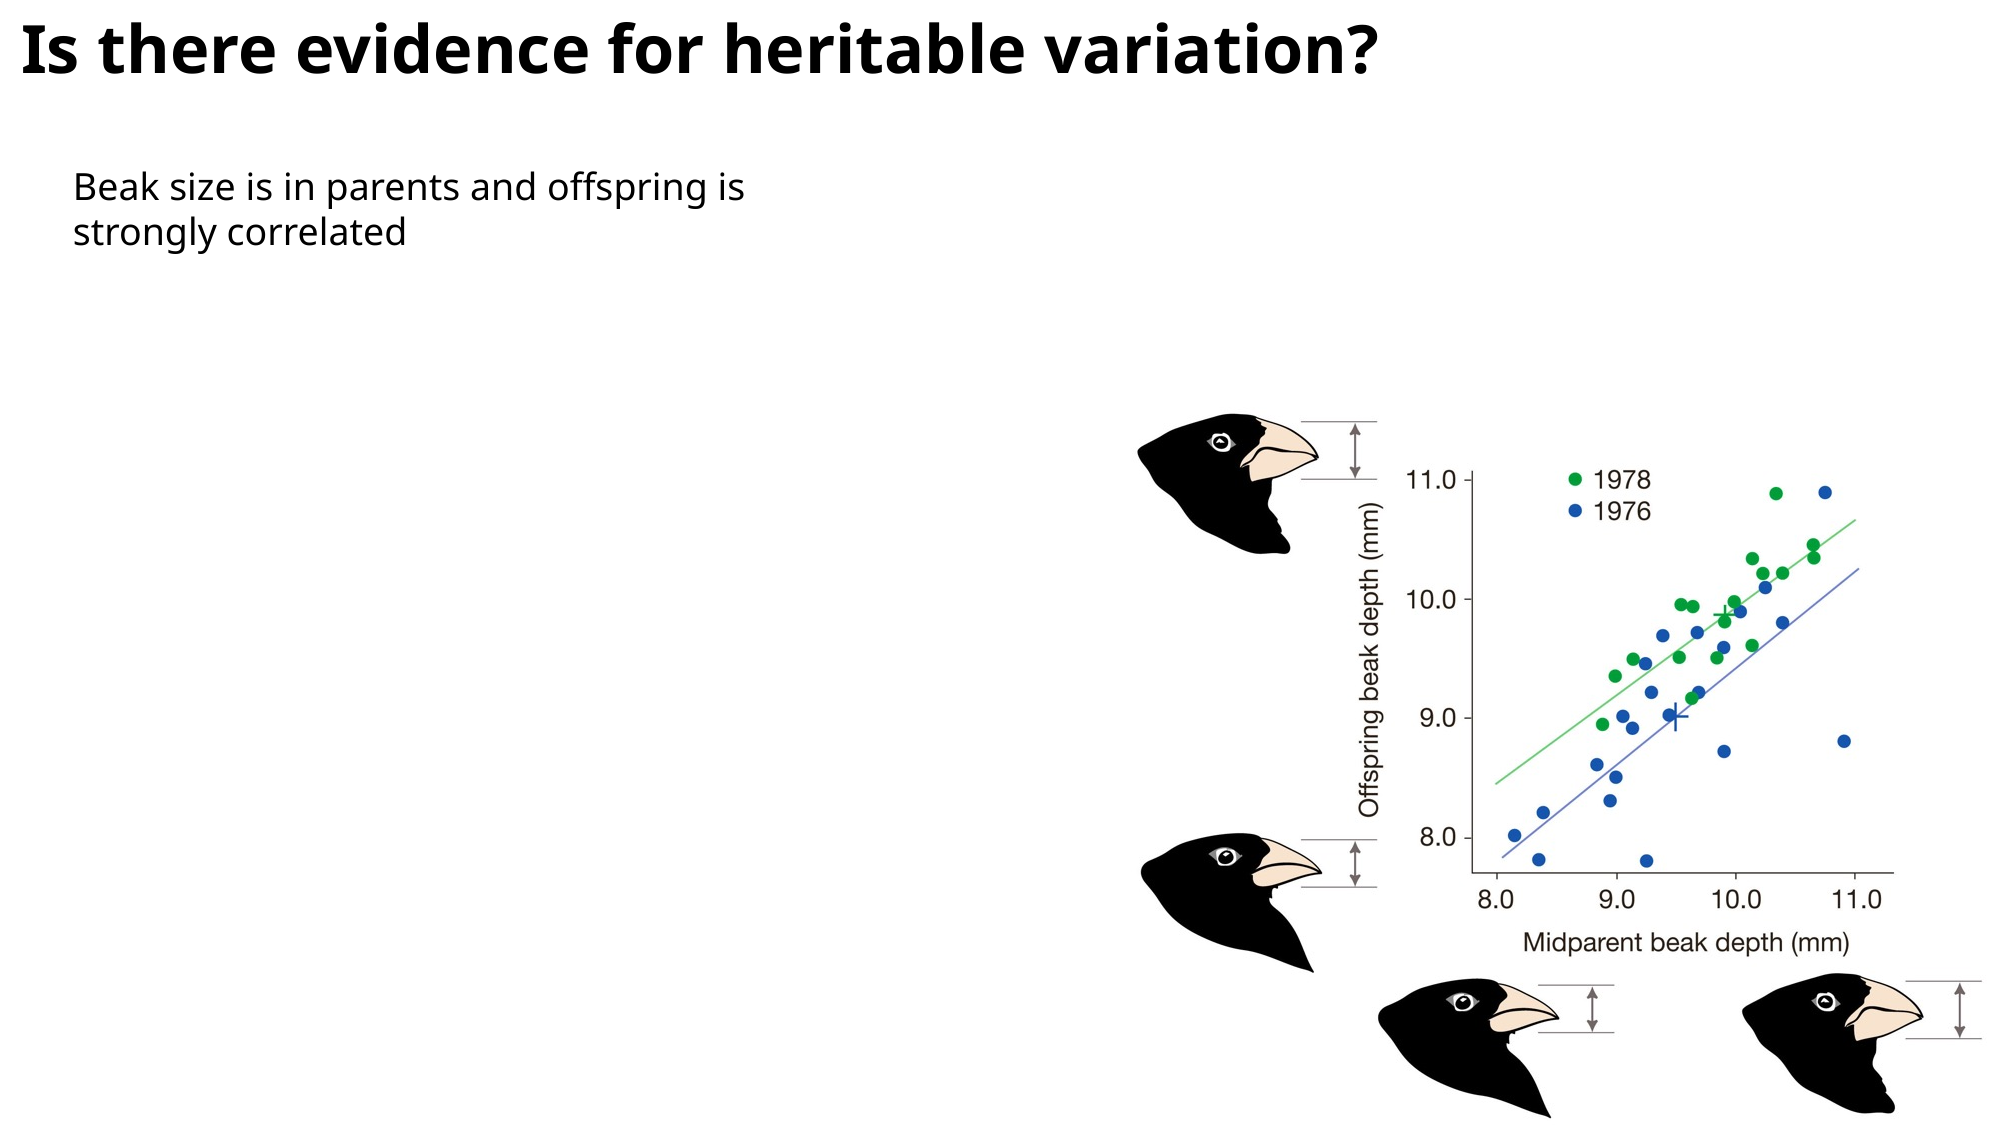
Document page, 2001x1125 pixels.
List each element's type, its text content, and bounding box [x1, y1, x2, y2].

text_box Is there evidence for heritable variation? [6, 0, 1396, 95]
text_box Beak size is in parents and offspring is strongly correlated [58, 155, 790, 261]
picture [1123, 407, 2000, 1125]
